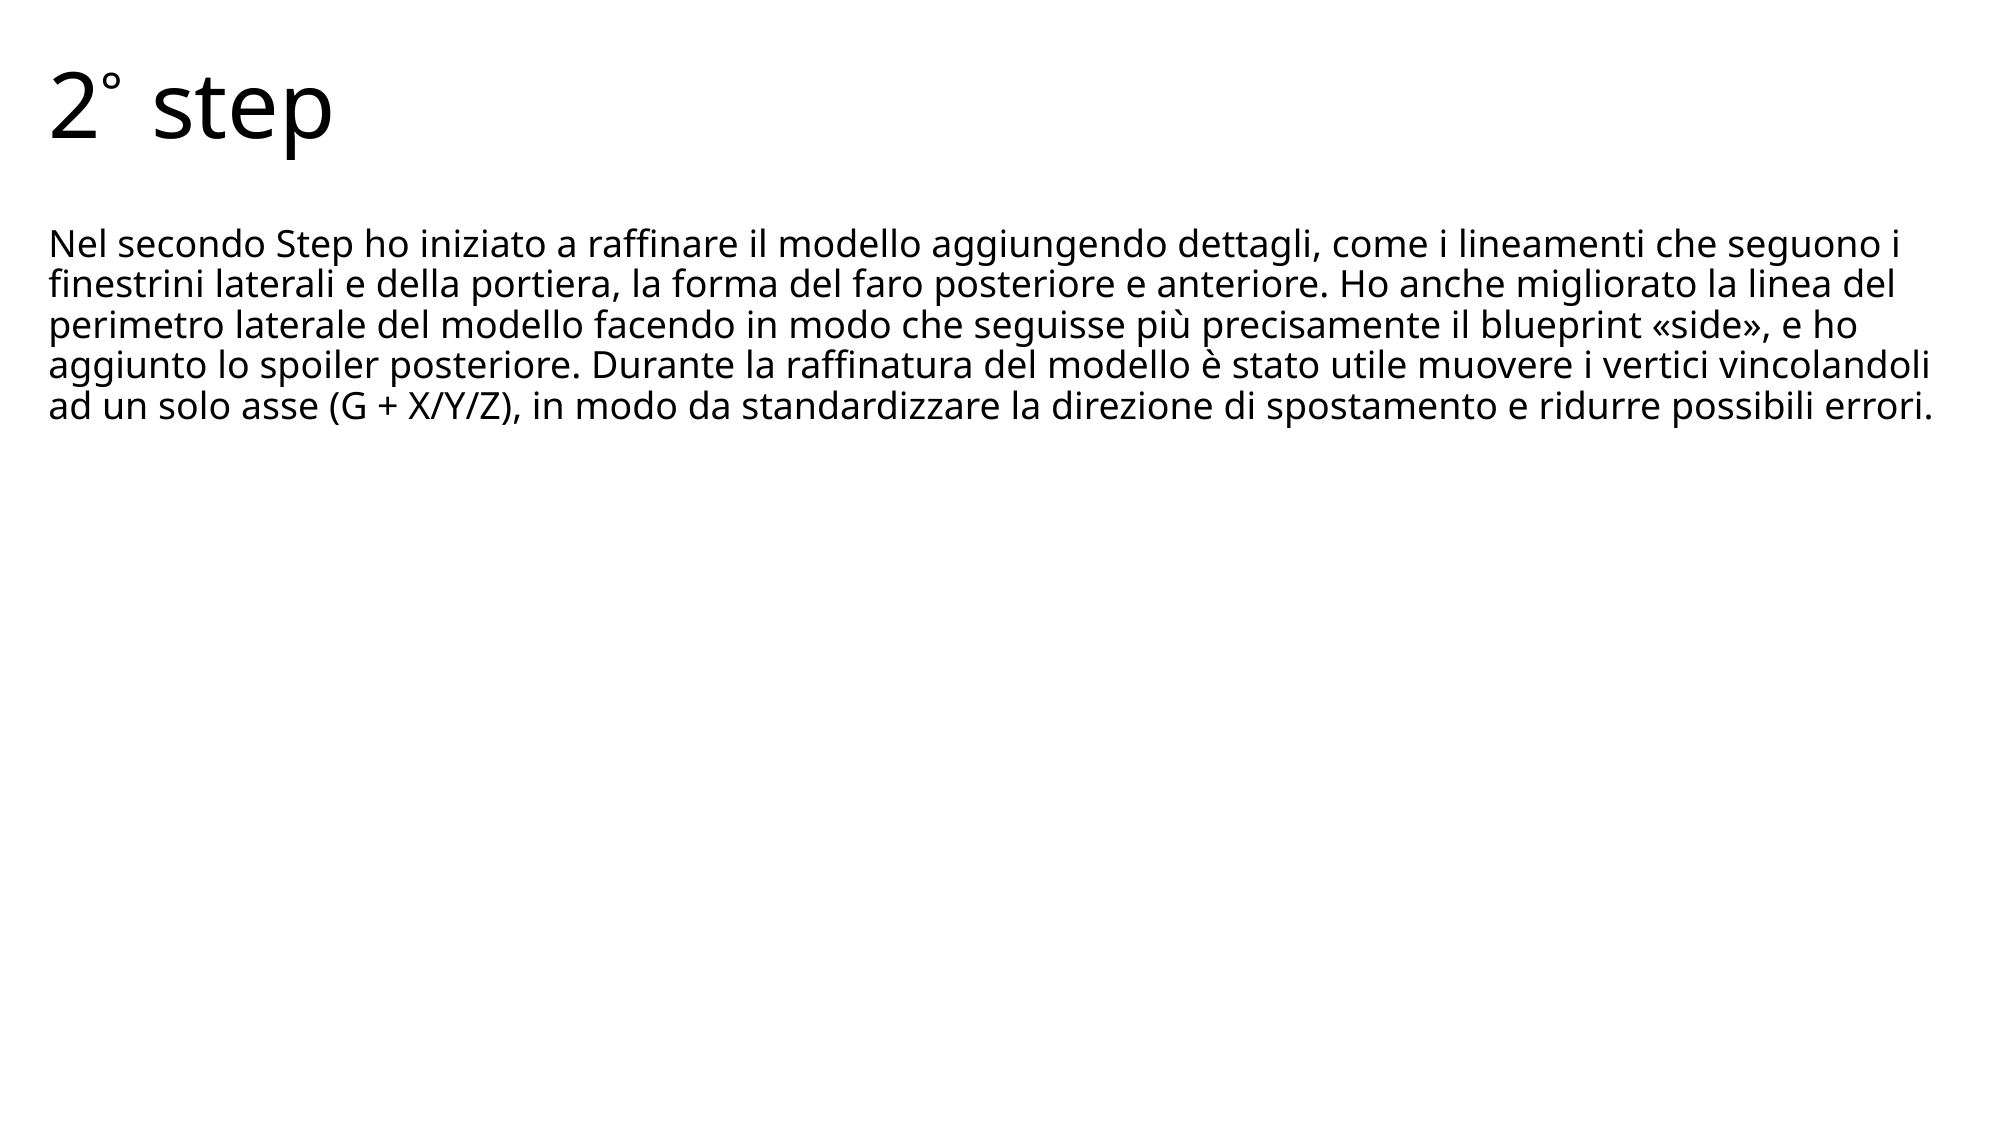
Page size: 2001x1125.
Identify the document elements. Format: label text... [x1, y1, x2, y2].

list Nel secondo Step ho iniziato a raffinare il modello aggiungendo dettagli, come i lineamenti che seguono i finestrini laterali e della portiera, la forma del faro posteriore e anteriore. Ho anche migliorato la linea del perimetro laterale del modello facendo in modo che seguisse più precisamente il blueprint «side», e ho aggiunto lo spoiler posteriore. Durante la raffinatura del modello è stato utile muovere i vertici vincolandoli ad un solo asse (G + X/Y/Z), in modo da standardizzare la direzione di spostamento e ridurre possibili errori. [33, 217, 1967, 1080]
title 2° step [33, 0, 1759, 217]
